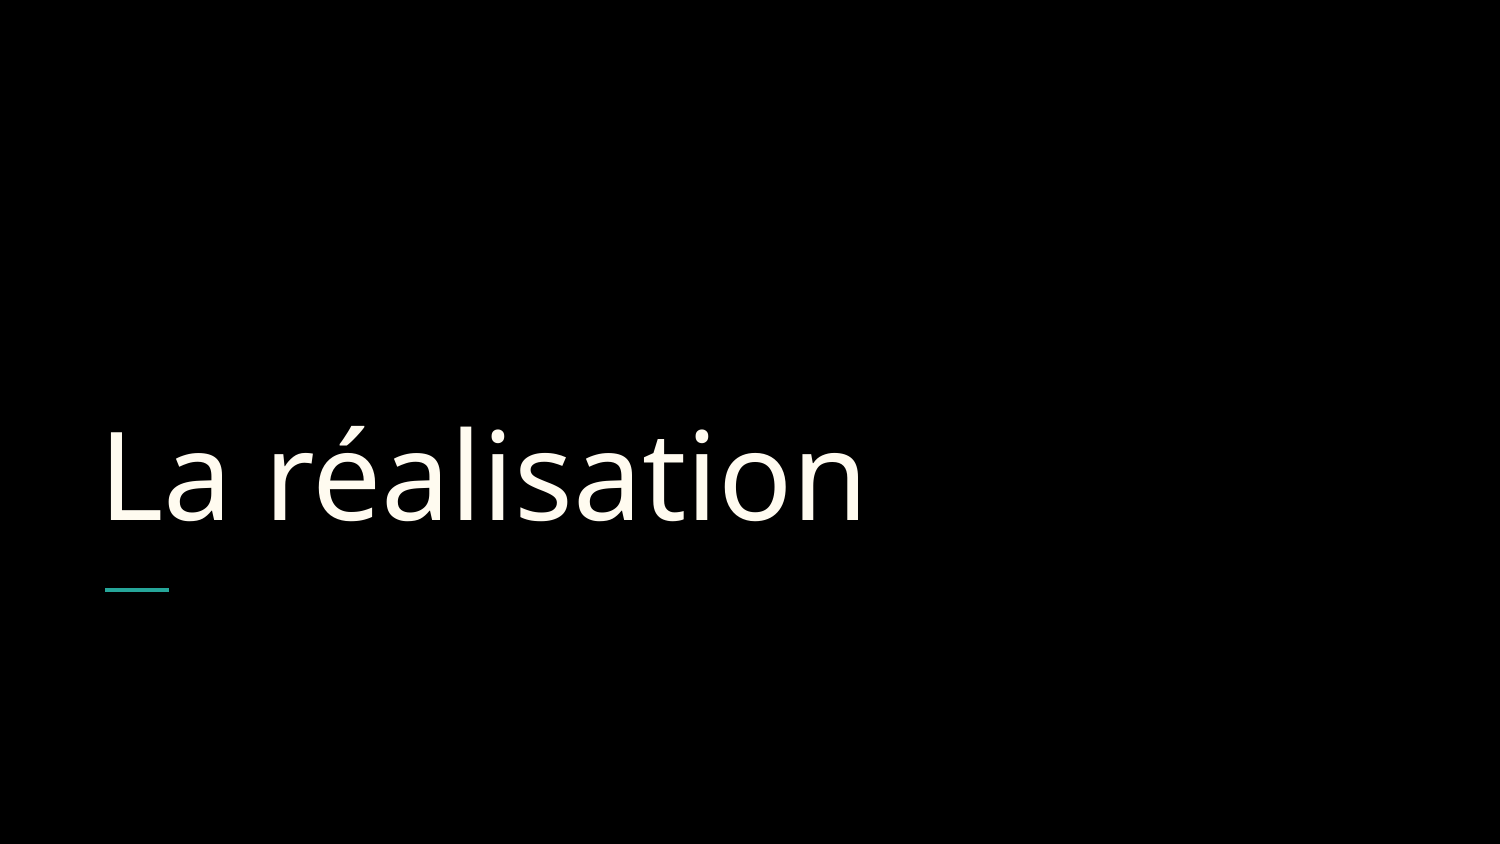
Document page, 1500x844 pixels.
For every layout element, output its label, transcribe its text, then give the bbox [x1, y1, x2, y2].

title La réalisation [84, 310, 1416, 561]
